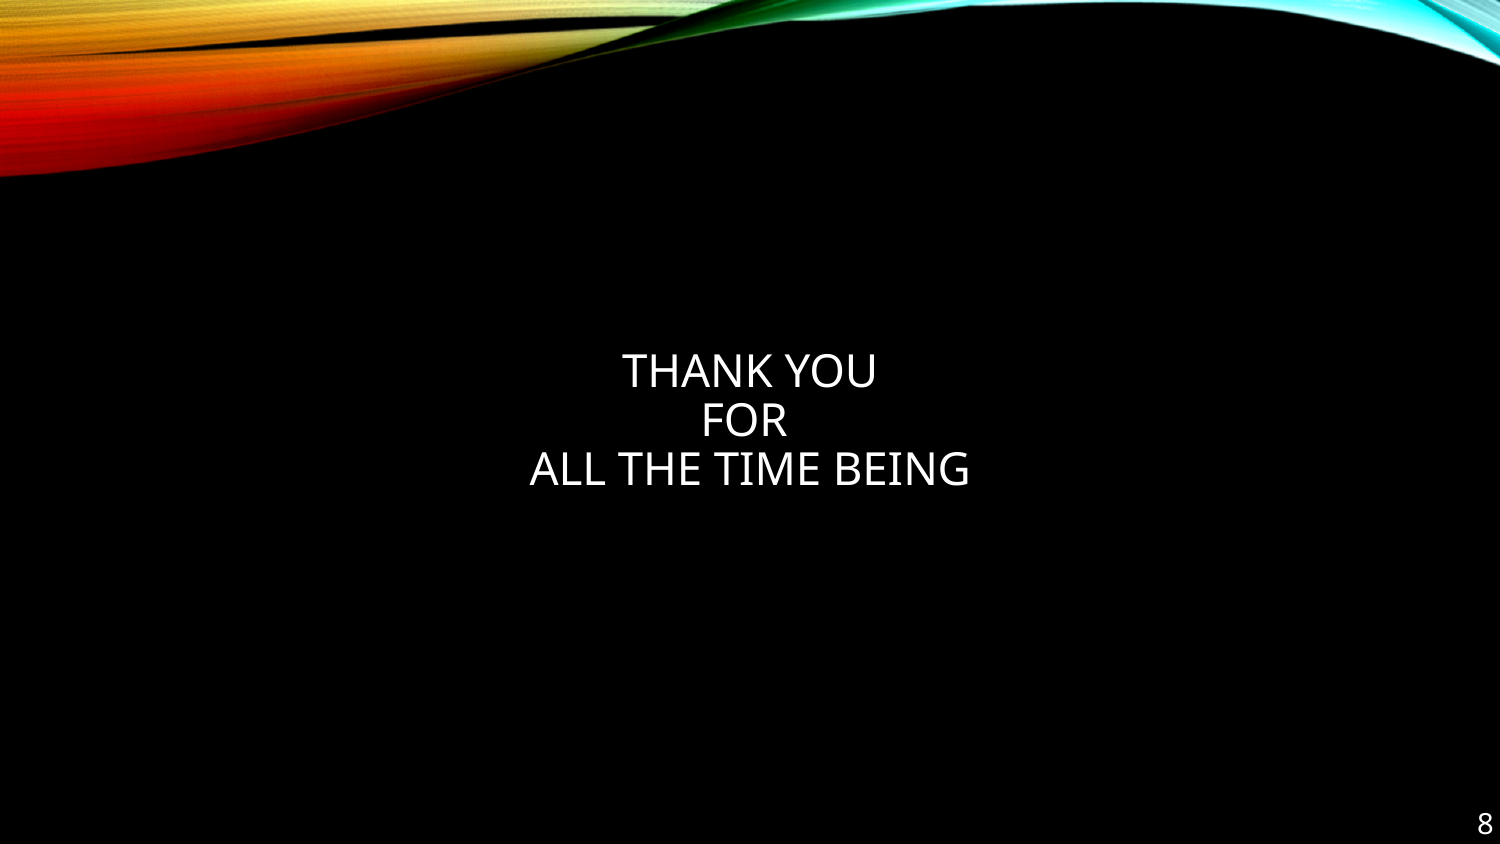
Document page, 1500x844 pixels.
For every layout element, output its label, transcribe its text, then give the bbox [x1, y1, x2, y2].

picture [0, 0, 1500, 178]
text_box 8 [1465, 799, 1500, 844]
title THANK YOU FOR ALL THE TIME BEING [220, 342, 1280, 502]
